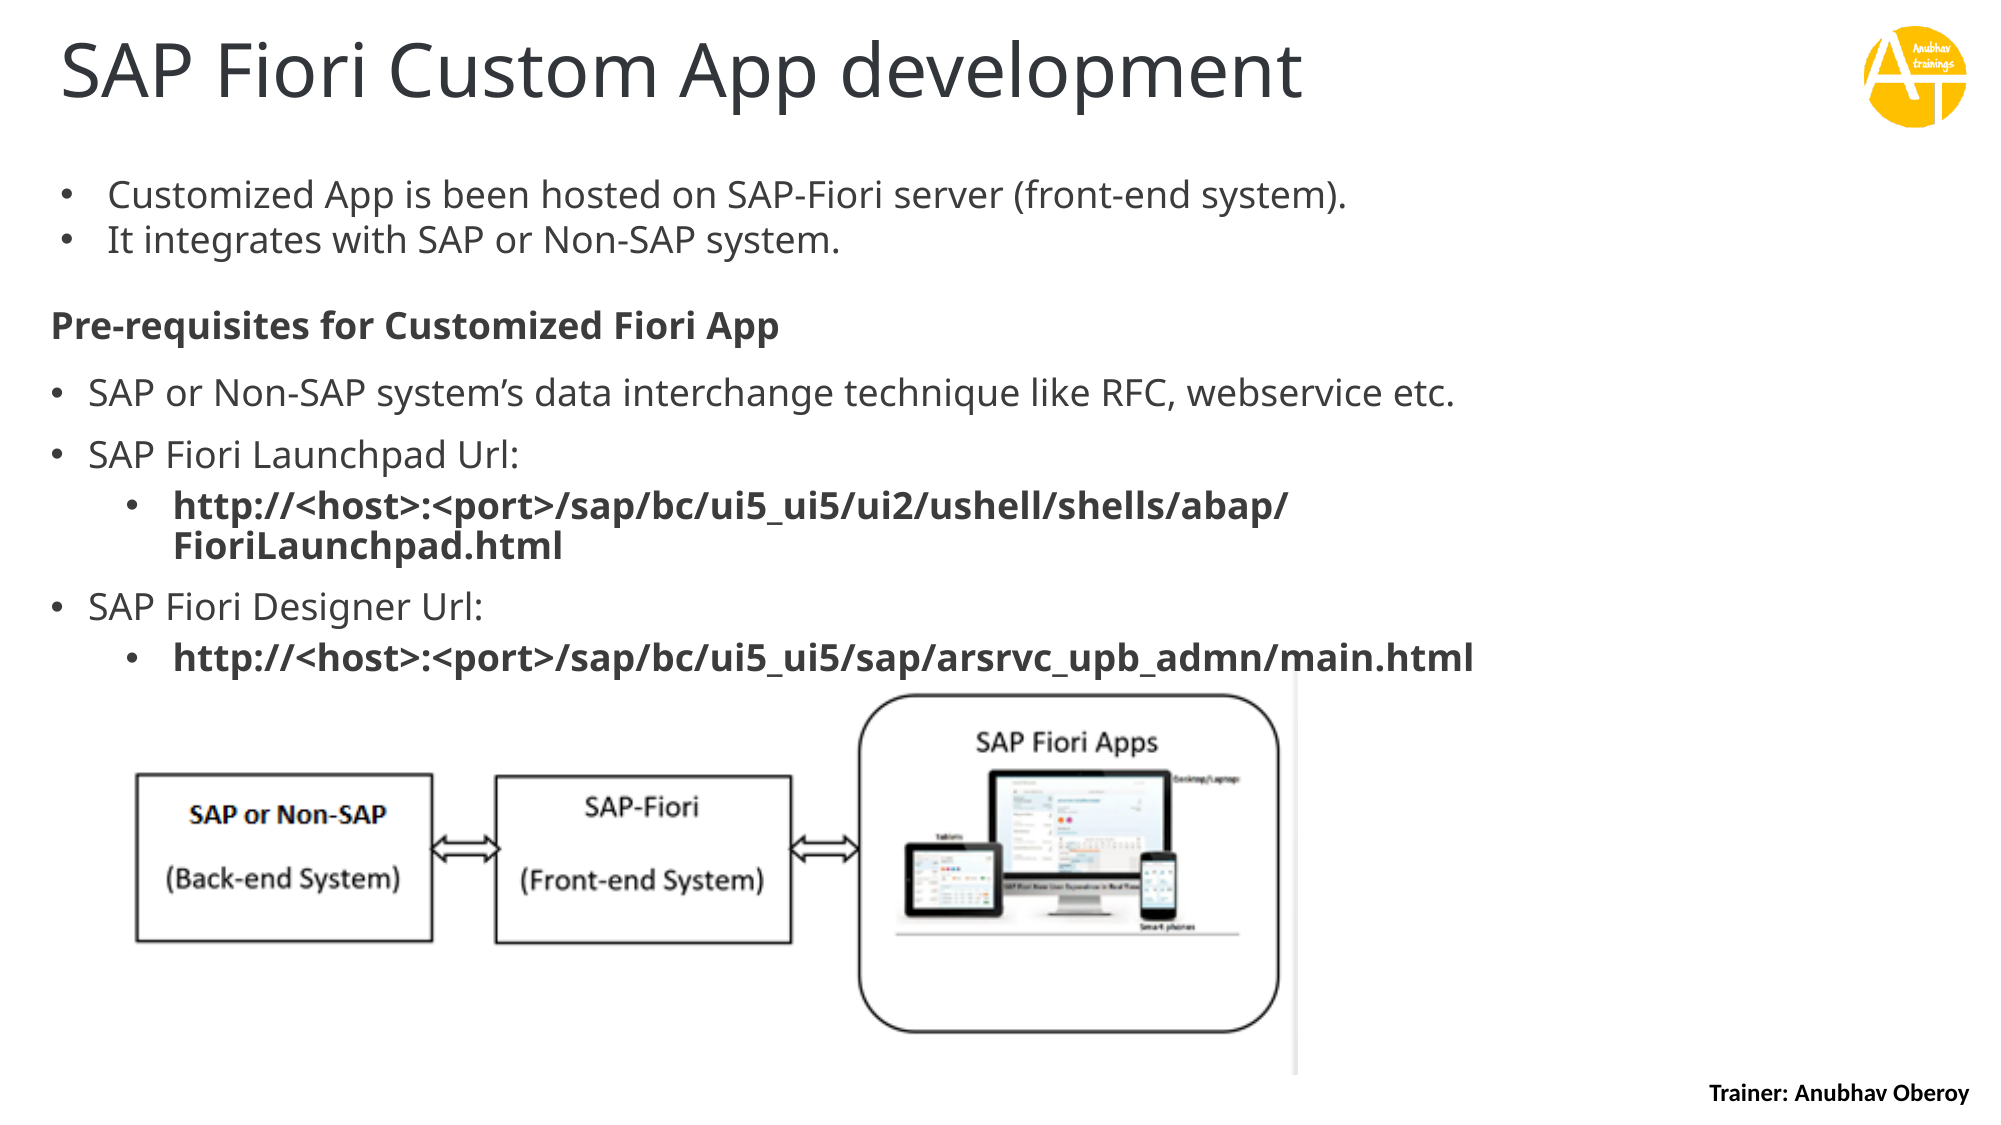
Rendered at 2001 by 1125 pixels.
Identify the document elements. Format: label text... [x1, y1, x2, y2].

title SAP Fiori Custom App development [45, 25, 1530, 122]
text_box Customized App is been hosted on SAP-Fiori server (front-end system). It integrates with SAP or Non-SAP system. [45, 163, 1502, 294]
picture [85, 653, 1298, 1075]
text_box SAP or Non-SAP system’s data interchange technique like RFC, webservice etc. SAP Fiori Launchpad Url: http://<host>:<port>/sap/bc/ui5_ui5/ui2/ushell/shells/abap/FioriLaunchpad.html SAP Fiori Designer Url: http://<host>:<port>/sap/bc/ui5_ui5/sap/arsrvc_upb_admn/main.html [35, 400, 1502, 789]
text_box Pre-requisites for Customized Fiori App [35, 294, 1502, 400]
picture [1853, 19, 1972, 136]
text_box Trainer: Anubhav Oberoy [1657, 1074, 2000, 1109]
